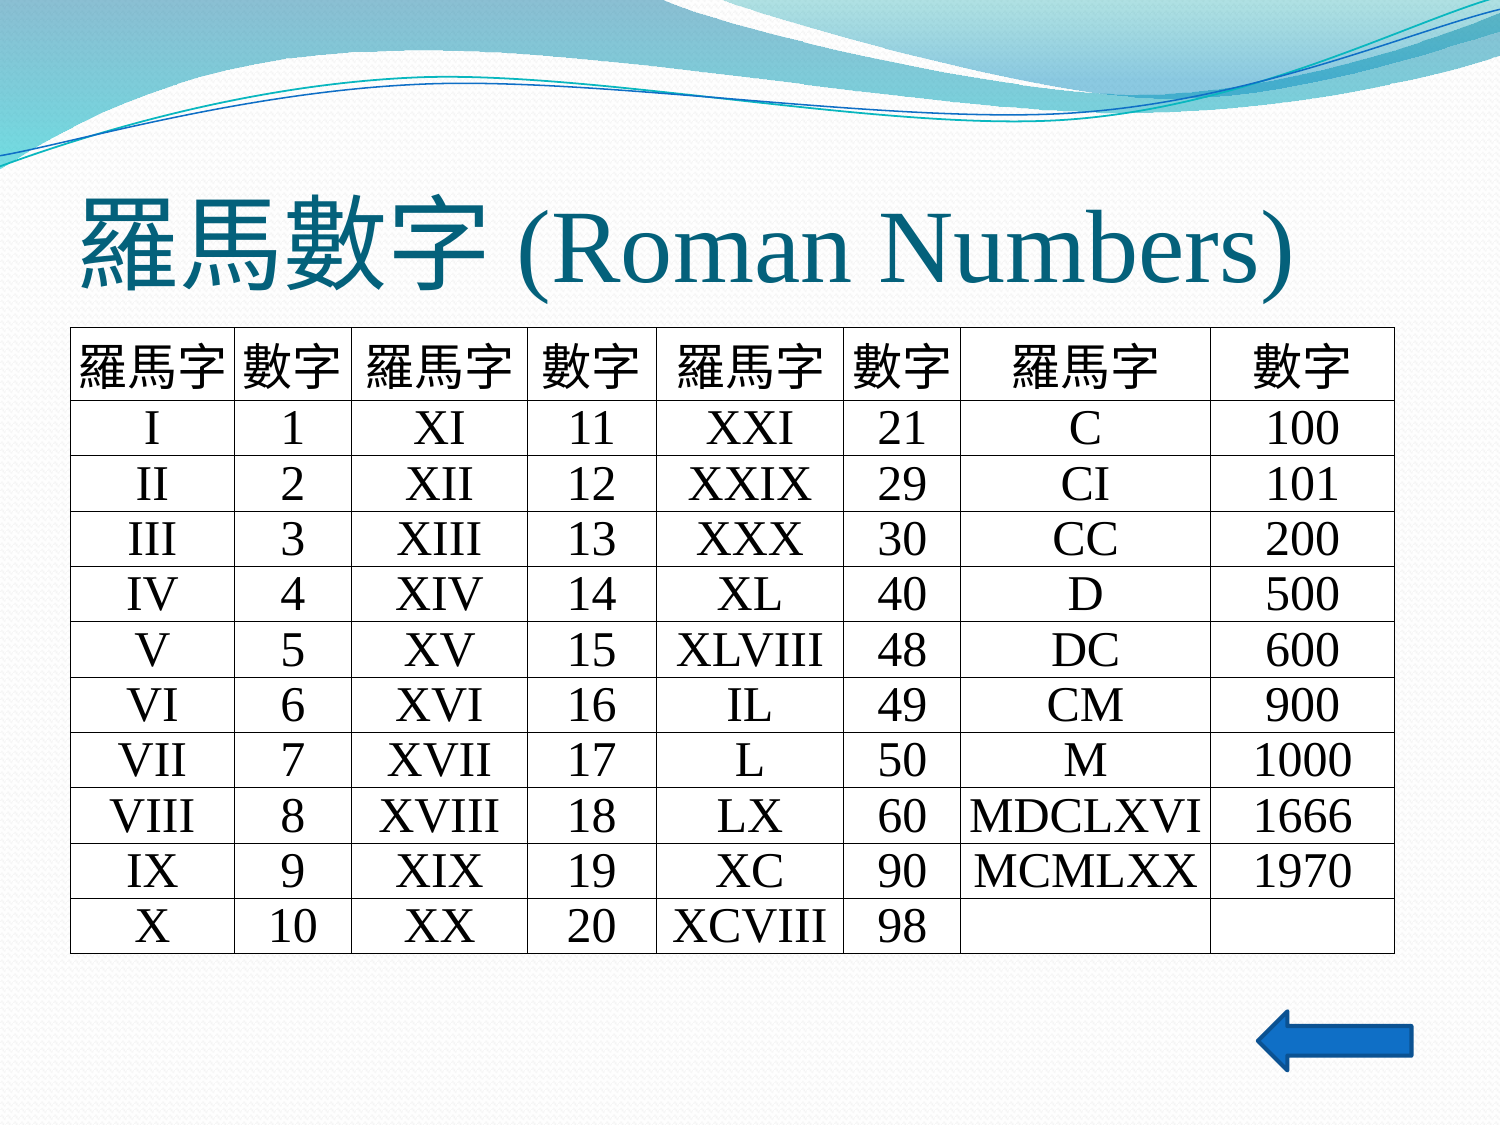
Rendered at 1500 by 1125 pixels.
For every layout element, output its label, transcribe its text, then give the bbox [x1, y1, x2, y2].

table_cell 13 [528, 512, 656, 566]
table_cell [1211, 899, 1394, 953]
table_cell 21 [844, 401, 960, 455]
table_cell XI [352, 401, 527, 455]
table_cell XII [352, 456, 527, 511]
table_cell 3 [235, 512, 351, 566]
table_cell IX [71, 844, 234, 898]
table_cell L [657, 733, 843, 787]
table_cell XXX [657, 512, 843, 566]
table_cell I [71, 401, 234, 455]
table_header 數字 [528, 328, 656, 400]
table_cell XCVIII [657, 899, 843, 953]
table_header 羅馬字 [961, 328, 1210, 400]
table_cell VI [71, 678, 234, 732]
table_cell 4 [235, 567, 351, 621]
table_cell 1666 [1211, 788, 1394, 843]
table_cell VIII [71, 788, 234, 843]
table_cell 48 [844, 622, 960, 677]
table_cell CI [961, 456, 1210, 511]
table_cell MCMLXX [961, 844, 1210, 898]
table_cell X [71, 899, 234, 953]
table_cell 19 [528, 844, 656, 898]
table_cell XVIII [352, 788, 527, 843]
table_cell 98 [844, 899, 960, 953]
table_cell 49 [844, 678, 960, 732]
table_cell XVI [352, 678, 527, 732]
table_cell 30 [844, 512, 960, 566]
table_cell 17 [528, 733, 656, 787]
table_cell 2 [235, 456, 351, 511]
table_cell IL [657, 678, 843, 732]
table_cell 16 [528, 678, 656, 732]
table_cell 600 [1211, 622, 1394, 677]
table_cell XLVIII [657, 622, 843, 677]
table_header 數字 [844, 328, 960, 400]
table_cell 8 [235, 788, 351, 843]
table_cell 15 [528, 622, 656, 677]
table_header 羅馬字 [657, 328, 843, 400]
table_cell D [961, 567, 1210, 621]
table_cell LX [657, 788, 843, 843]
table_cell II [71, 456, 234, 511]
table_cell 11 [528, 401, 656, 455]
table_cell XX [352, 899, 527, 953]
table_cell 100 [1211, 401, 1394, 455]
table_cell 40 [844, 567, 960, 621]
table_cell XIV [352, 567, 527, 621]
table_cell III [71, 512, 234, 566]
table_cell C [961, 401, 1210, 455]
table_cell 101 [1211, 456, 1394, 511]
table_cell XVII [352, 733, 527, 787]
table_cell XC [657, 844, 843, 898]
table_cell 29 [844, 456, 960, 511]
table_cell 50 [844, 733, 960, 787]
table_cell 12 [528, 456, 656, 511]
table_cell 60 [844, 788, 960, 843]
table_cell MDCLXVI [961, 788, 1210, 843]
title 羅馬數字(Roman Numbers) [75, 115, 1425, 303]
text_box [1255, 1009, 1414, 1073]
table_cell V [71, 622, 234, 677]
table_cell 900 [1211, 678, 1394, 732]
table_cell 6 [235, 678, 351, 732]
table_cell M [961, 733, 1210, 787]
table_cell XIII [352, 512, 527, 566]
table_header 數字 [235, 328, 351, 400]
table_cell XIX [352, 844, 527, 898]
table_cell 200 [1211, 512, 1394, 566]
table_cell CC [961, 512, 1210, 566]
table_cell 7 [235, 733, 351, 787]
table_cell XXIX [657, 456, 843, 511]
table_cell CM [961, 678, 1210, 732]
table_cell 20 [528, 899, 656, 953]
table_header 數字 [1211, 328, 1394, 400]
table_cell [961, 899, 1210, 953]
table_cell VII [71, 733, 234, 787]
table_cell DC [961, 622, 1210, 677]
table_cell 1 [235, 401, 351, 455]
table_cell 90 [844, 844, 960, 898]
table_header 羅馬字 [71, 328, 234, 400]
table_cell XV [352, 622, 527, 677]
table_cell 10 [235, 899, 351, 953]
table_cell 9 [235, 844, 351, 898]
table_cell XXI [657, 401, 843, 455]
table_cell 1970 [1211, 844, 1394, 898]
table_cell 5 [235, 622, 351, 677]
table_cell IV [71, 567, 234, 621]
table_cell 14 [528, 567, 656, 621]
table_cell 18 [528, 788, 656, 843]
table_header 羅馬字 [352, 328, 527, 400]
table_cell 500 [1211, 567, 1394, 621]
table_cell 1000 [1211, 733, 1394, 787]
table_cell XL [657, 567, 843, 621]
